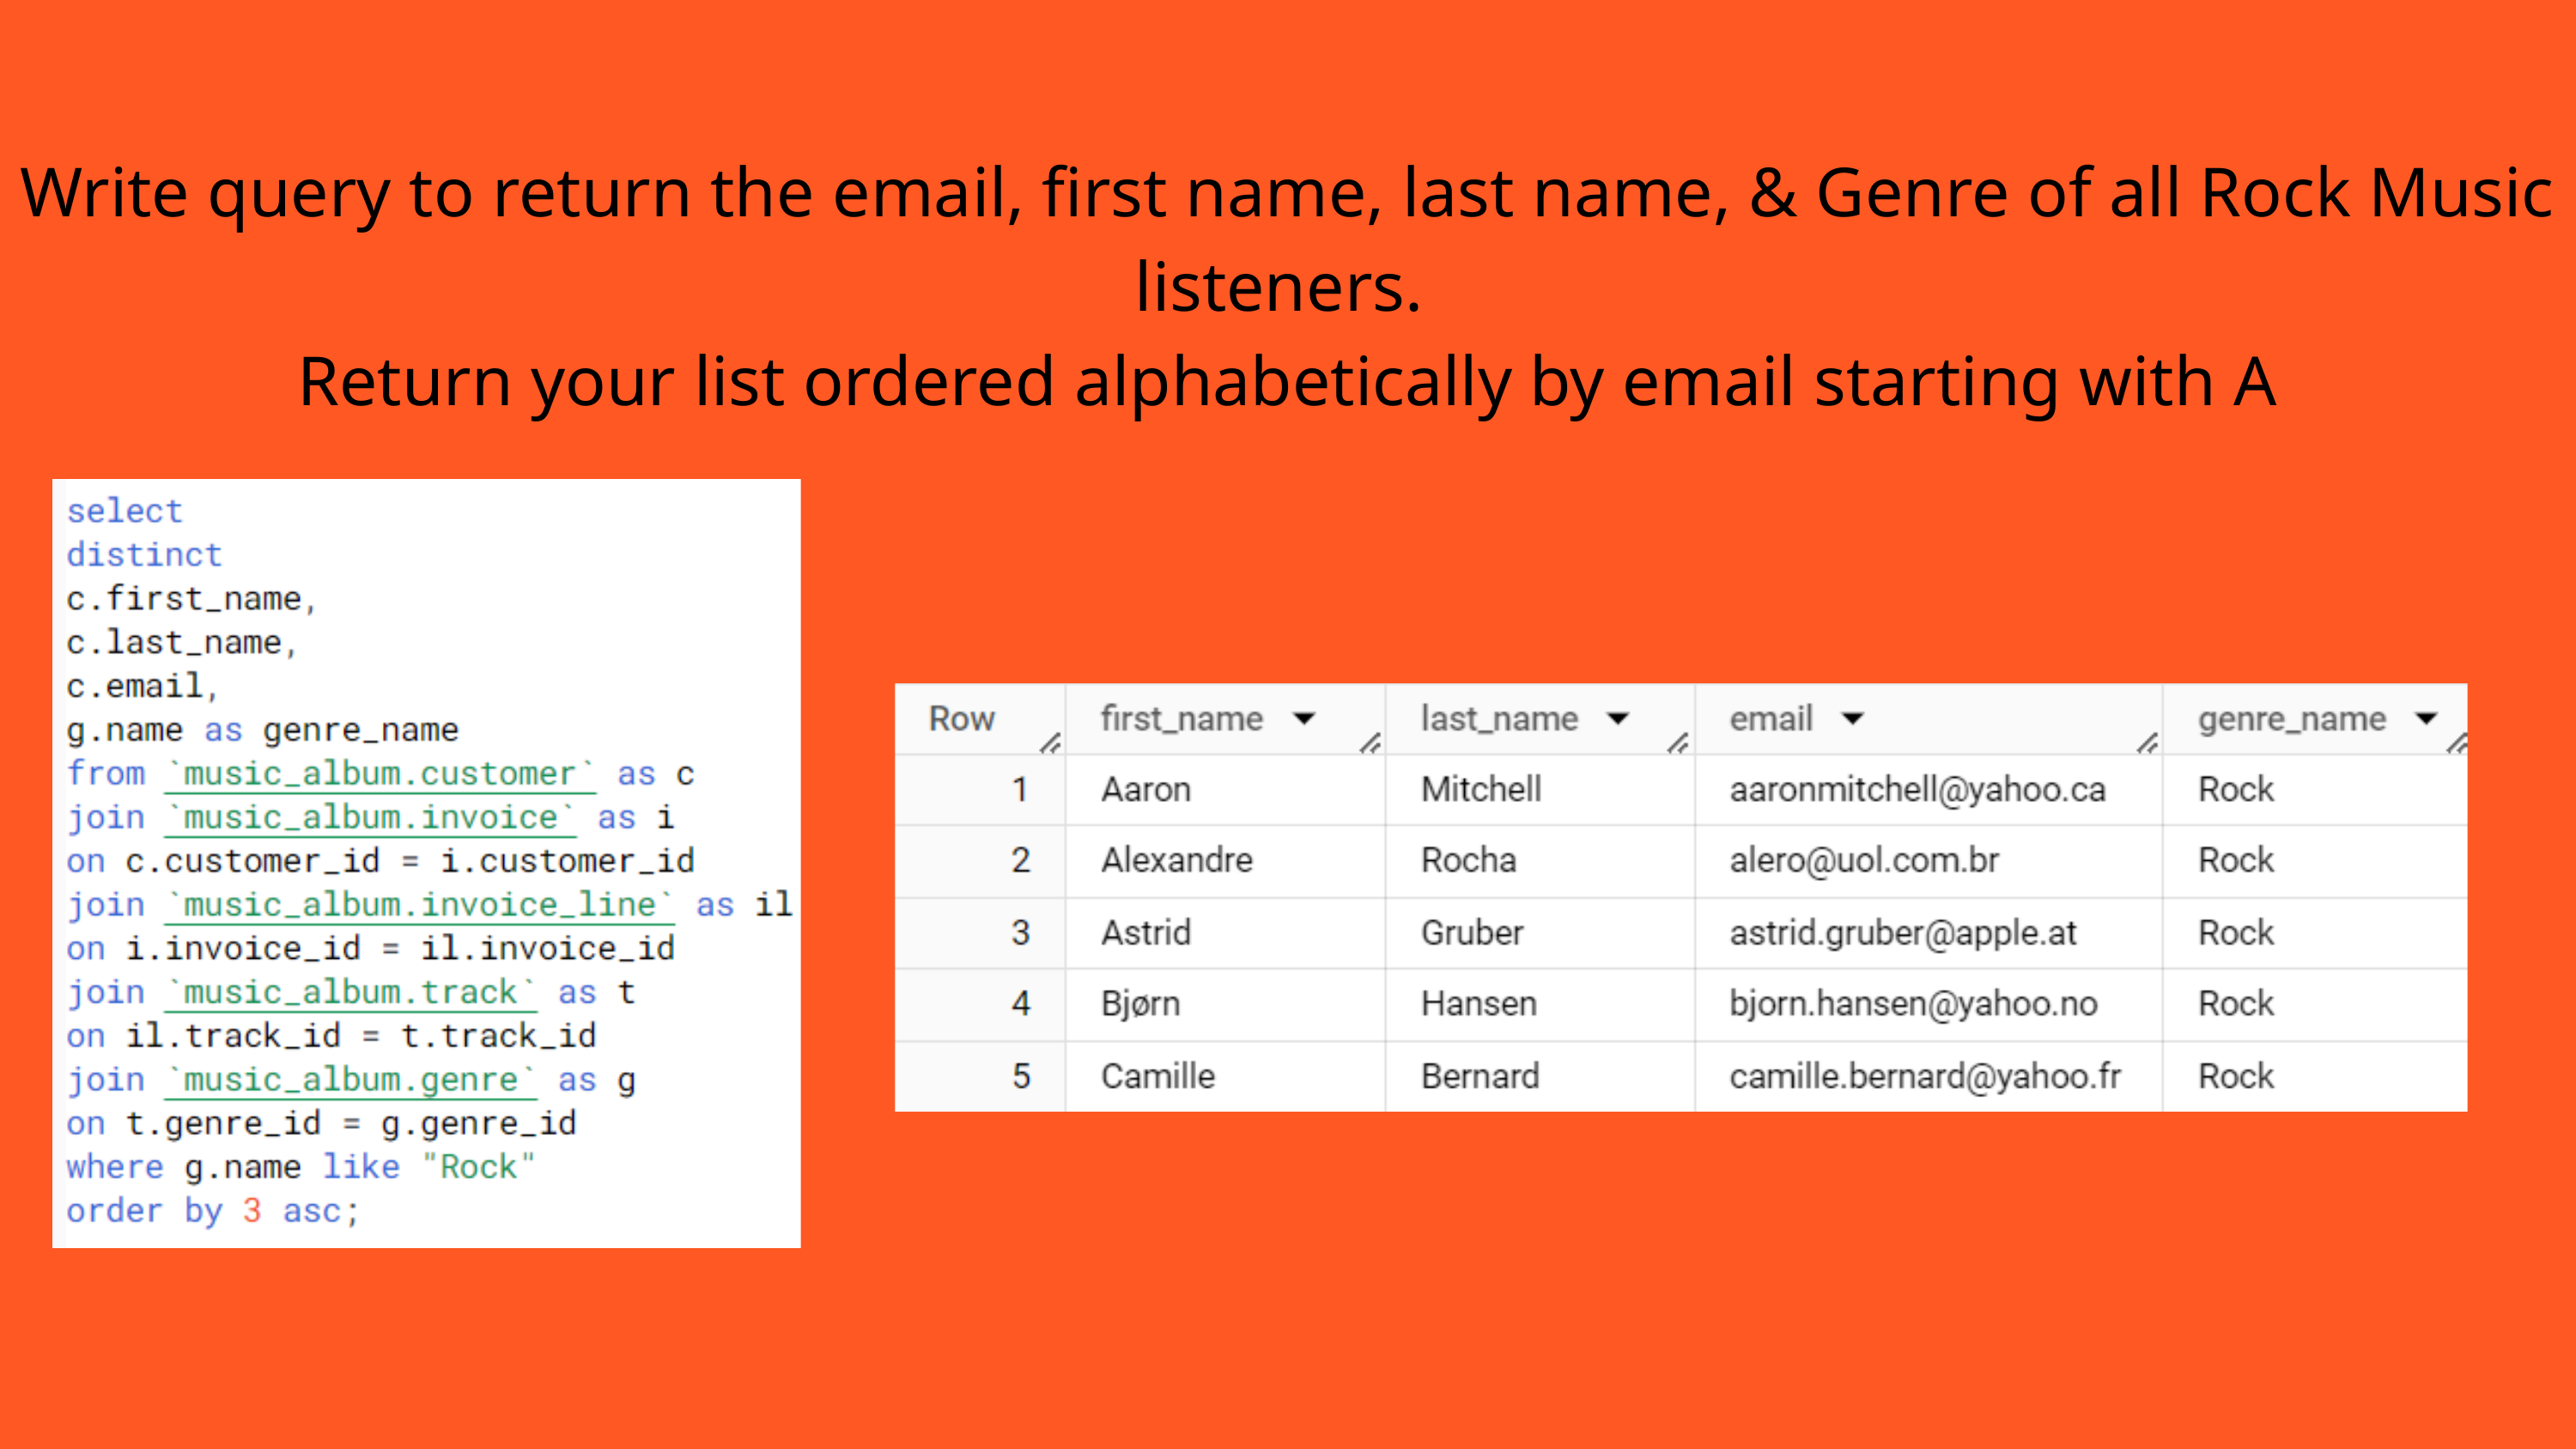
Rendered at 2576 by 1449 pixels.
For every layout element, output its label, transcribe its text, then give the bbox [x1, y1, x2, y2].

text_box [52, 479, 801, 1248]
text_box Write query to return the email, first name, last name, & Genre of all Rock Music listeners. Return your list ordered alphabetically by email starting with A [0, 135, 2576, 420]
text_box [895, 683, 2468, 1112]
